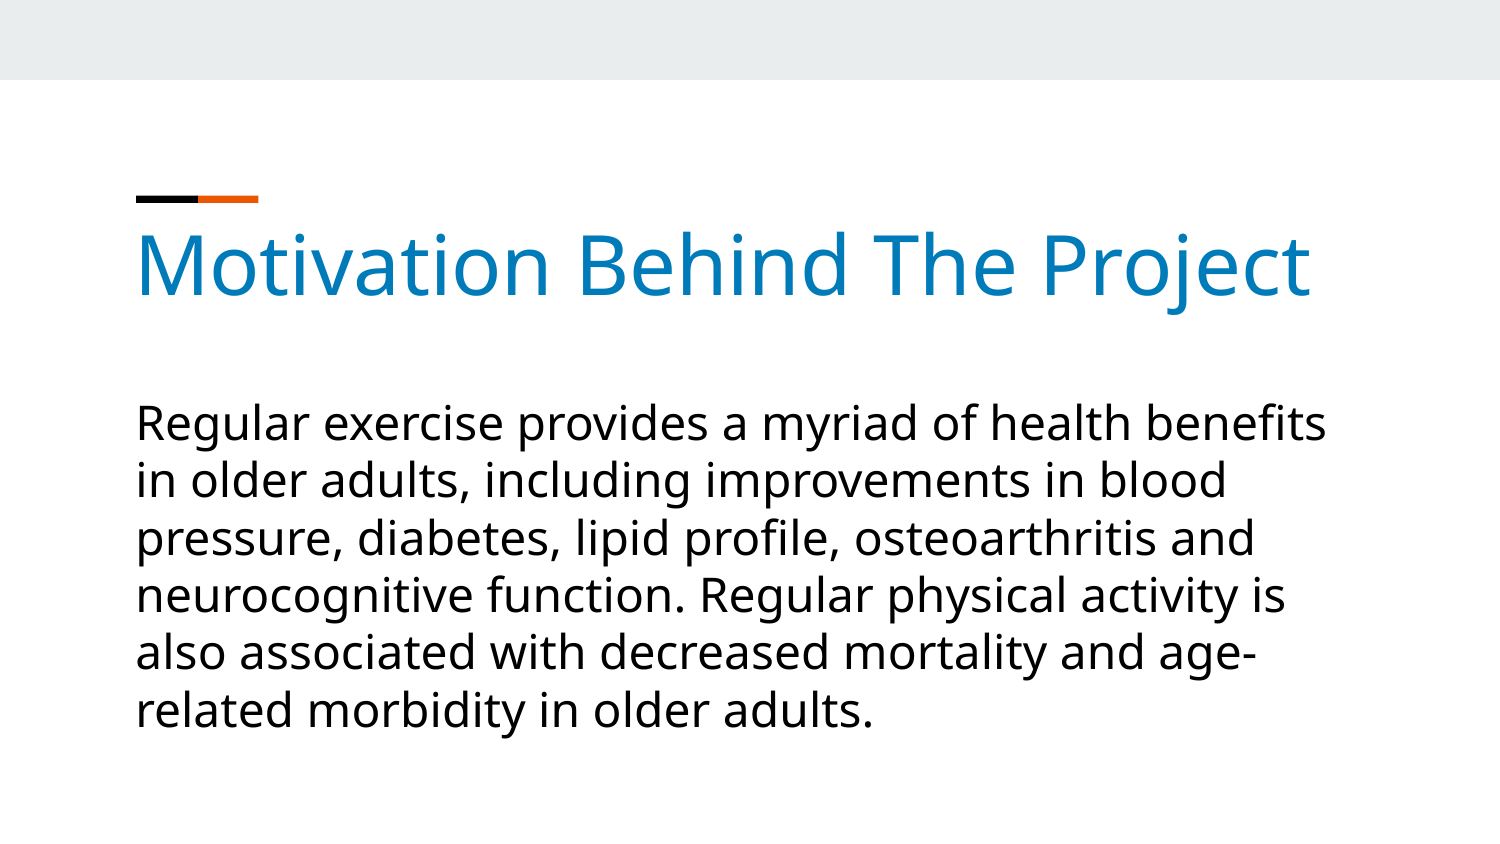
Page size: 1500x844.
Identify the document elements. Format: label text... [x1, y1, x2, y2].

text_box Motivation Behind The Project [119, 216, 1381, 304]
text_box Regular exercise provides a myriad of health benefits in older adults, including improvements in blood pressure, diabetes, lipid profile, osteoarthritis and neurocognitive function. Regular physical activity is also associated with decreased mortality and age-related morbidity in older adults. [120, 377, 1382, 815]
